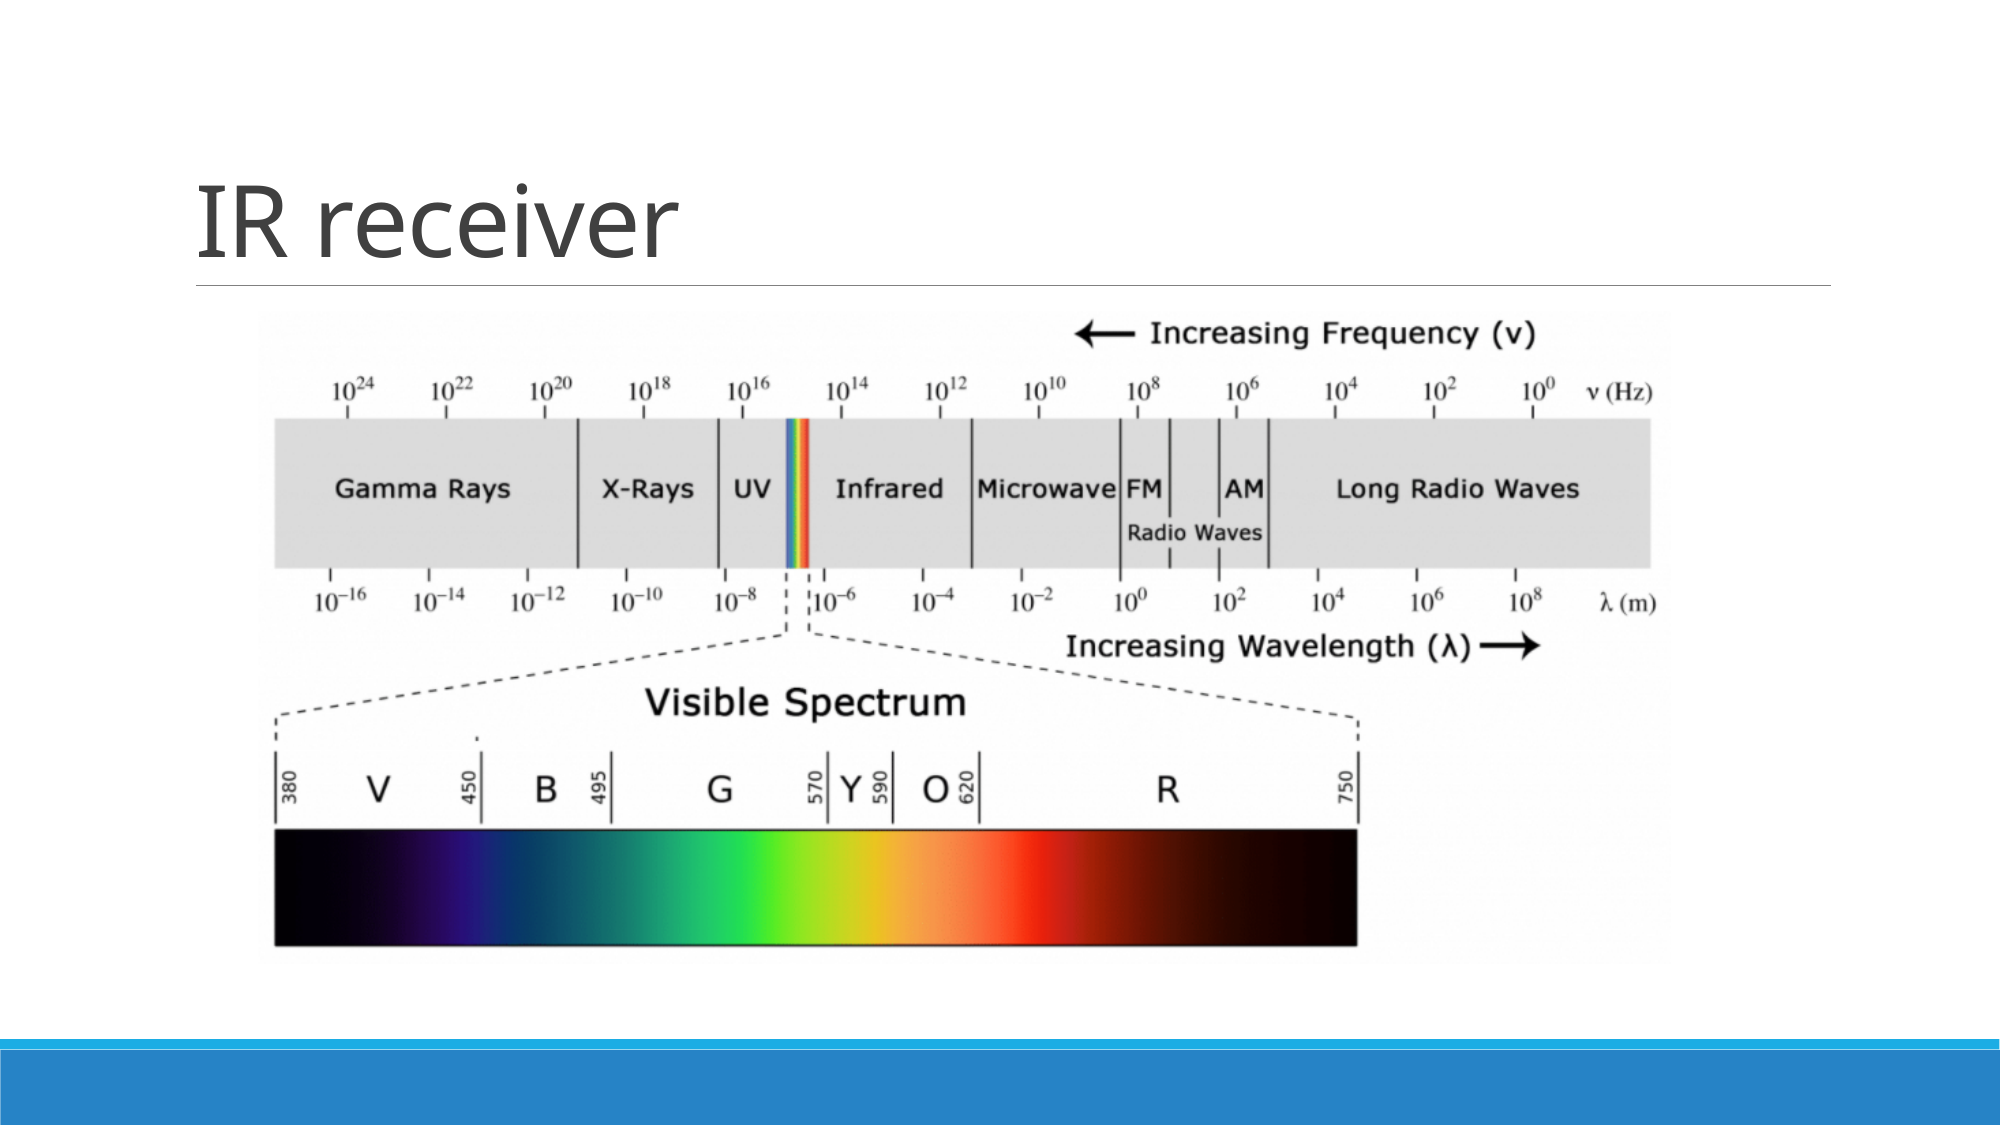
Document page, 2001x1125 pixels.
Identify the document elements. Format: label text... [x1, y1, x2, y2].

title IR receiver [180, 47, 1830, 285]
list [254, 310, 1679, 972]
